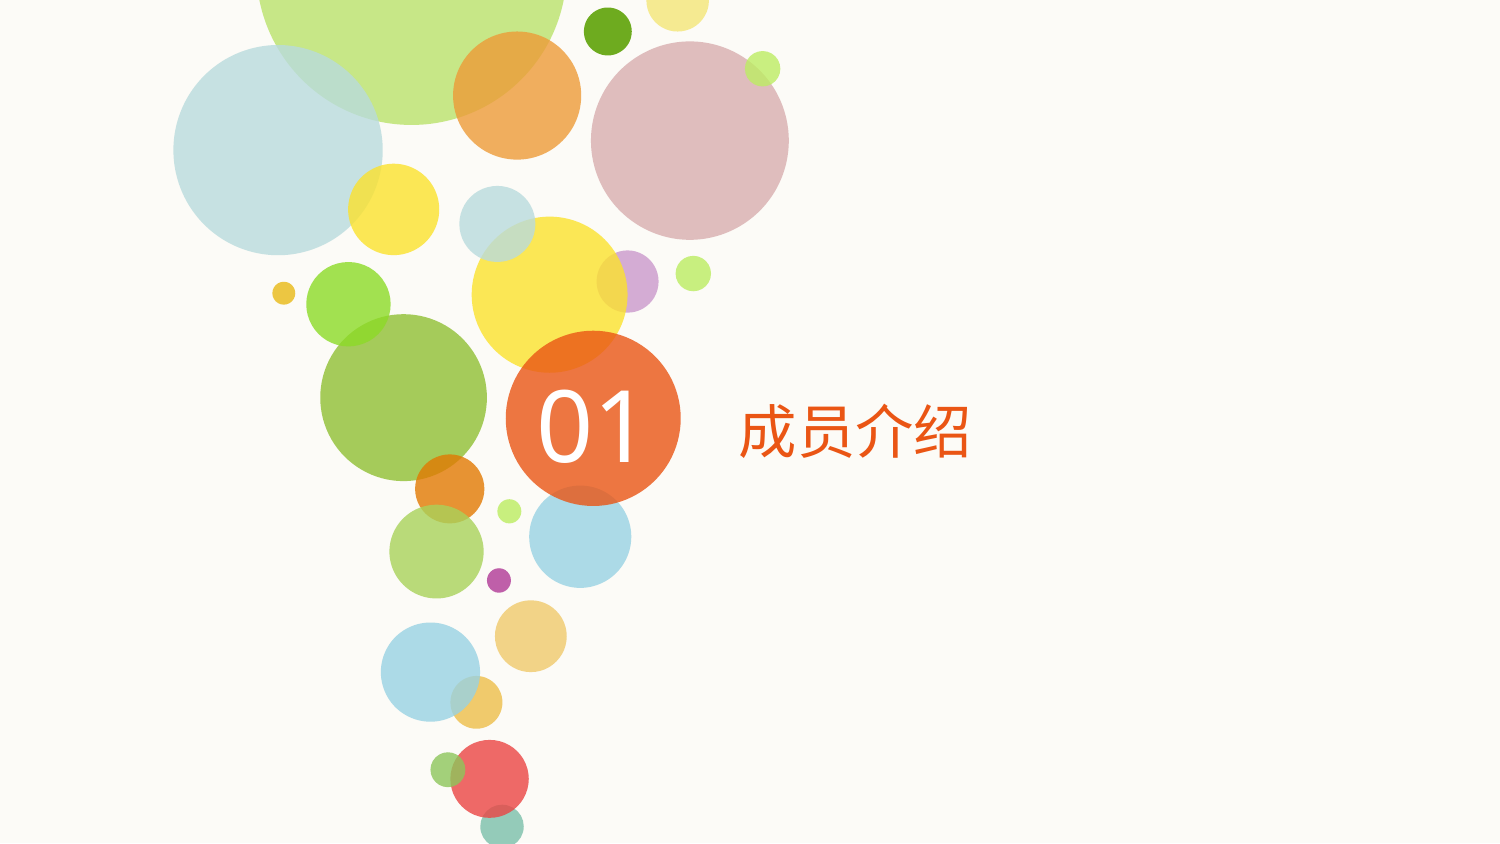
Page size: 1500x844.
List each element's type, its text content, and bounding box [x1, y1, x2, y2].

text_box [616, 250, 659, 313]
text_box [173, 45, 383, 256]
text_box [272, 281, 296, 305]
text_box [471, 216, 628, 368]
text_box [430, 752, 466, 788]
text_box [505, 330, 681, 506]
text_box [480, 809, 524, 844]
text_box [259, 0, 564, 125]
text_box [497, 499, 522, 524]
text_box [380, 622, 481, 722]
text_box 成员介绍 [738, 394, 1195, 465]
text_box [348, 163, 440, 256]
text_box [451, 739, 529, 818]
text_box [320, 314, 487, 482]
text_box [494, 600, 567, 673]
text_box [415, 454, 485, 517]
text_box [453, 31, 582, 160]
text_box [389, 504, 484, 599]
text_box [583, 7, 632, 56]
text_box [646, 0, 709, 32]
text_box [675, 255, 712, 292]
text_box [744, 51, 781, 87]
text_box [486, 568, 511, 593]
text_box [459, 185, 536, 262]
text_box 01 [533, 362, 653, 483]
text_box [590, 41, 789, 240]
text_box [529, 495, 632, 588]
text_box [454, 676, 503, 729]
text_box [306, 262, 391, 347]
